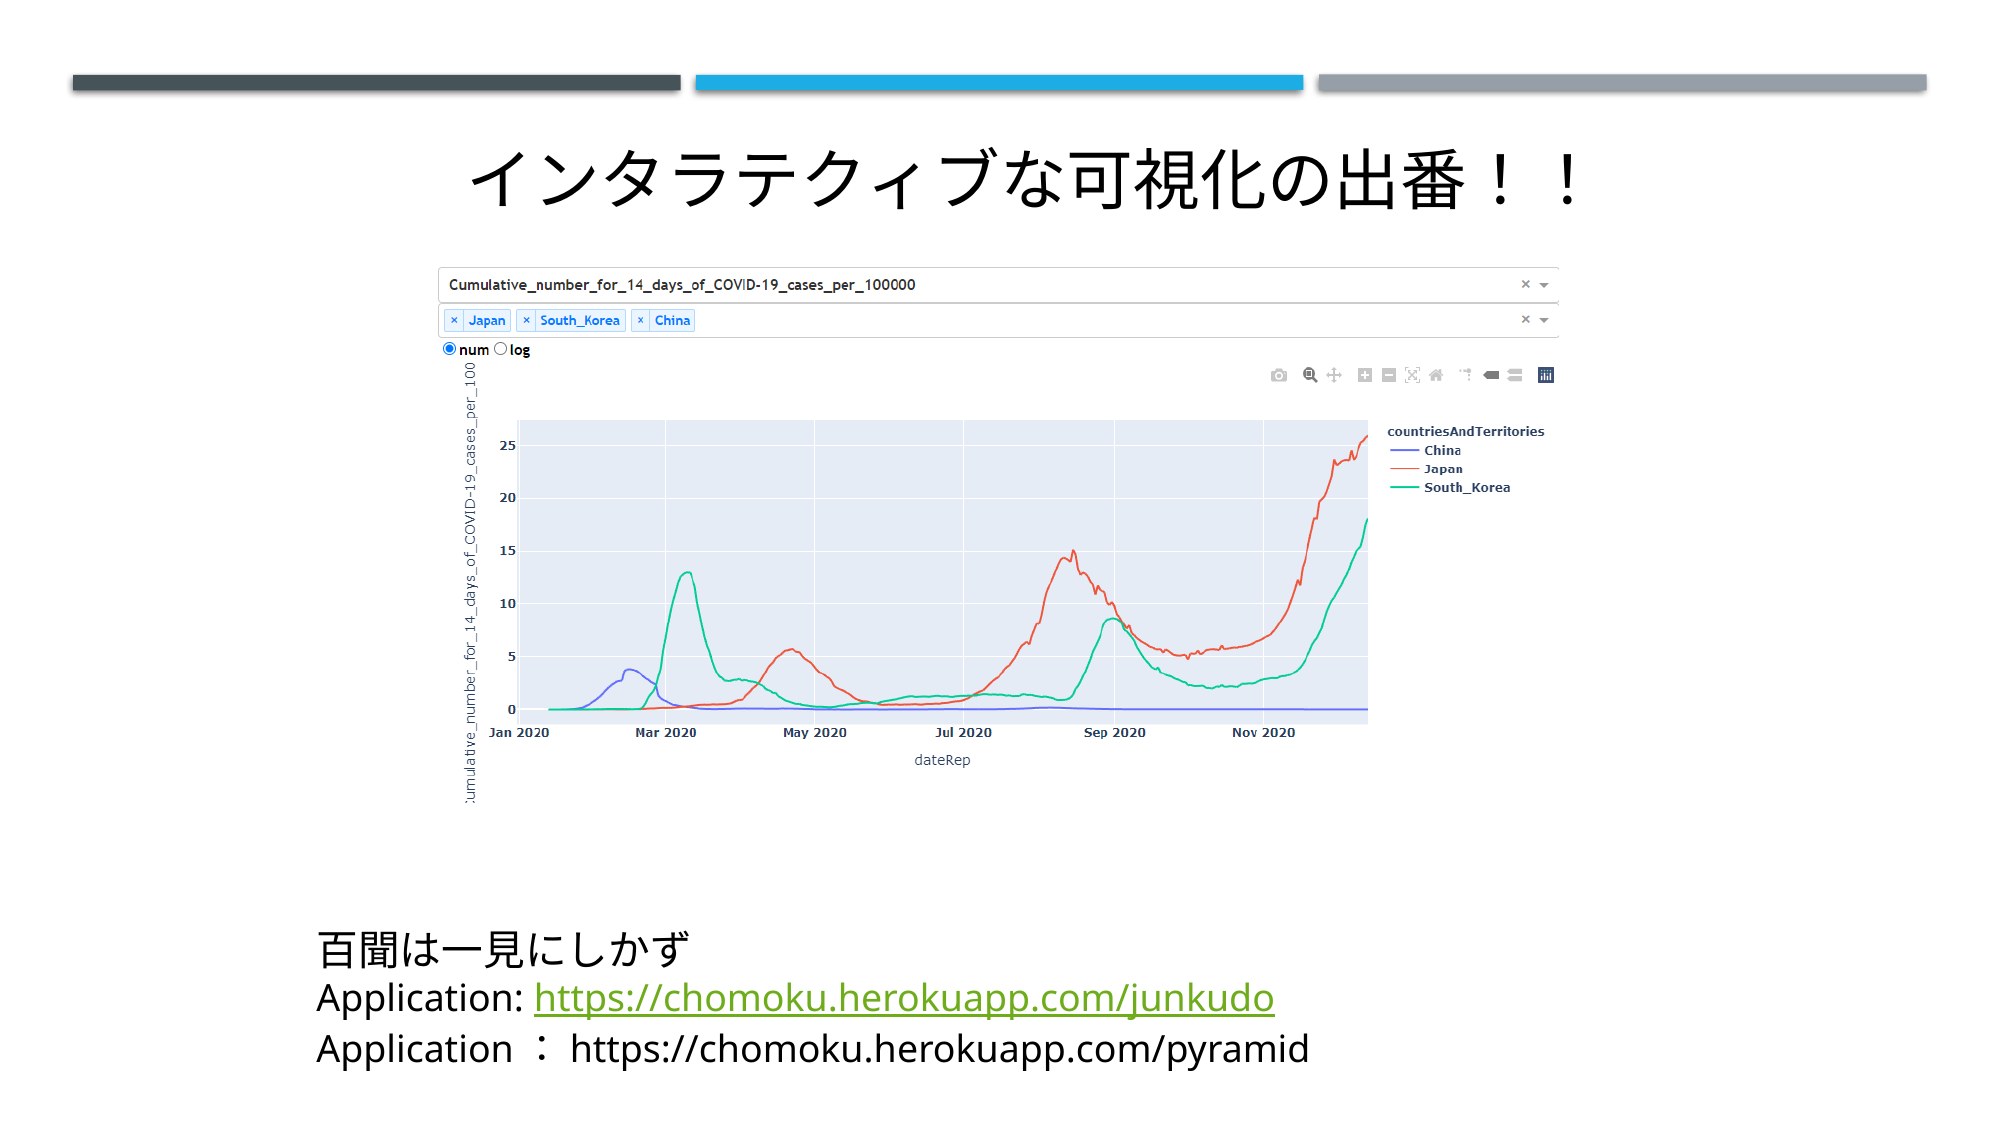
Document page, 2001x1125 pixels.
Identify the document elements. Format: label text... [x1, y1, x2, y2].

text_box インタラテクィブな可視化の出番！！ [451, 130, 1836, 225]
picture [437, 263, 1563, 879]
text_box 百聞は一見にしかず Application: https://chomoku.herokuapp.com/junkudo Application：https://chomoku.herokuapp.com/pyramid [301, 916, 1809, 1078]
